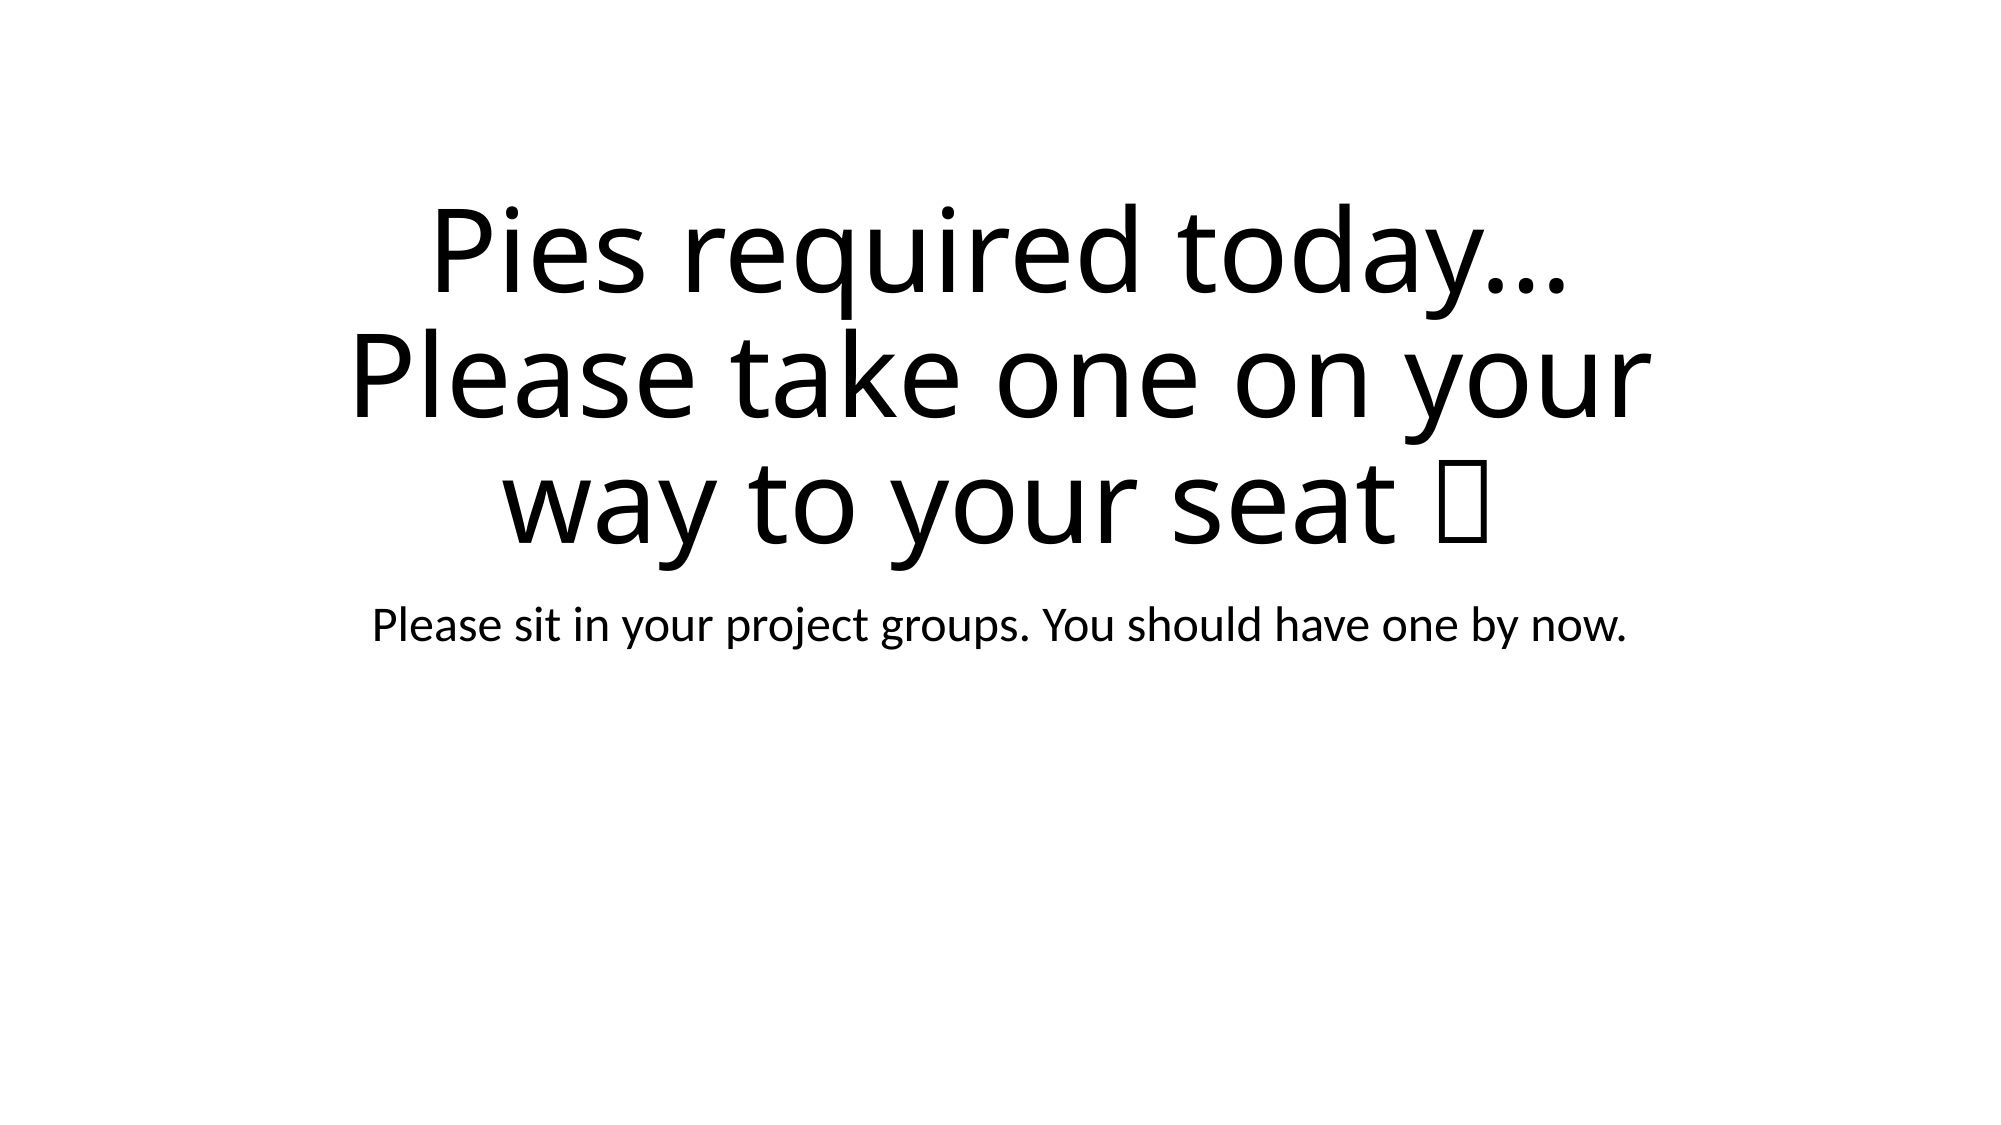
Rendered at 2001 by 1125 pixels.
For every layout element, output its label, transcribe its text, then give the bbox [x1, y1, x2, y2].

title Pies required today… Please take one on your way to your seat  [249, 184, 1750, 576]
subtitle Please sit in your project groups. You should have one by now. [249, 590, 1750, 863]
